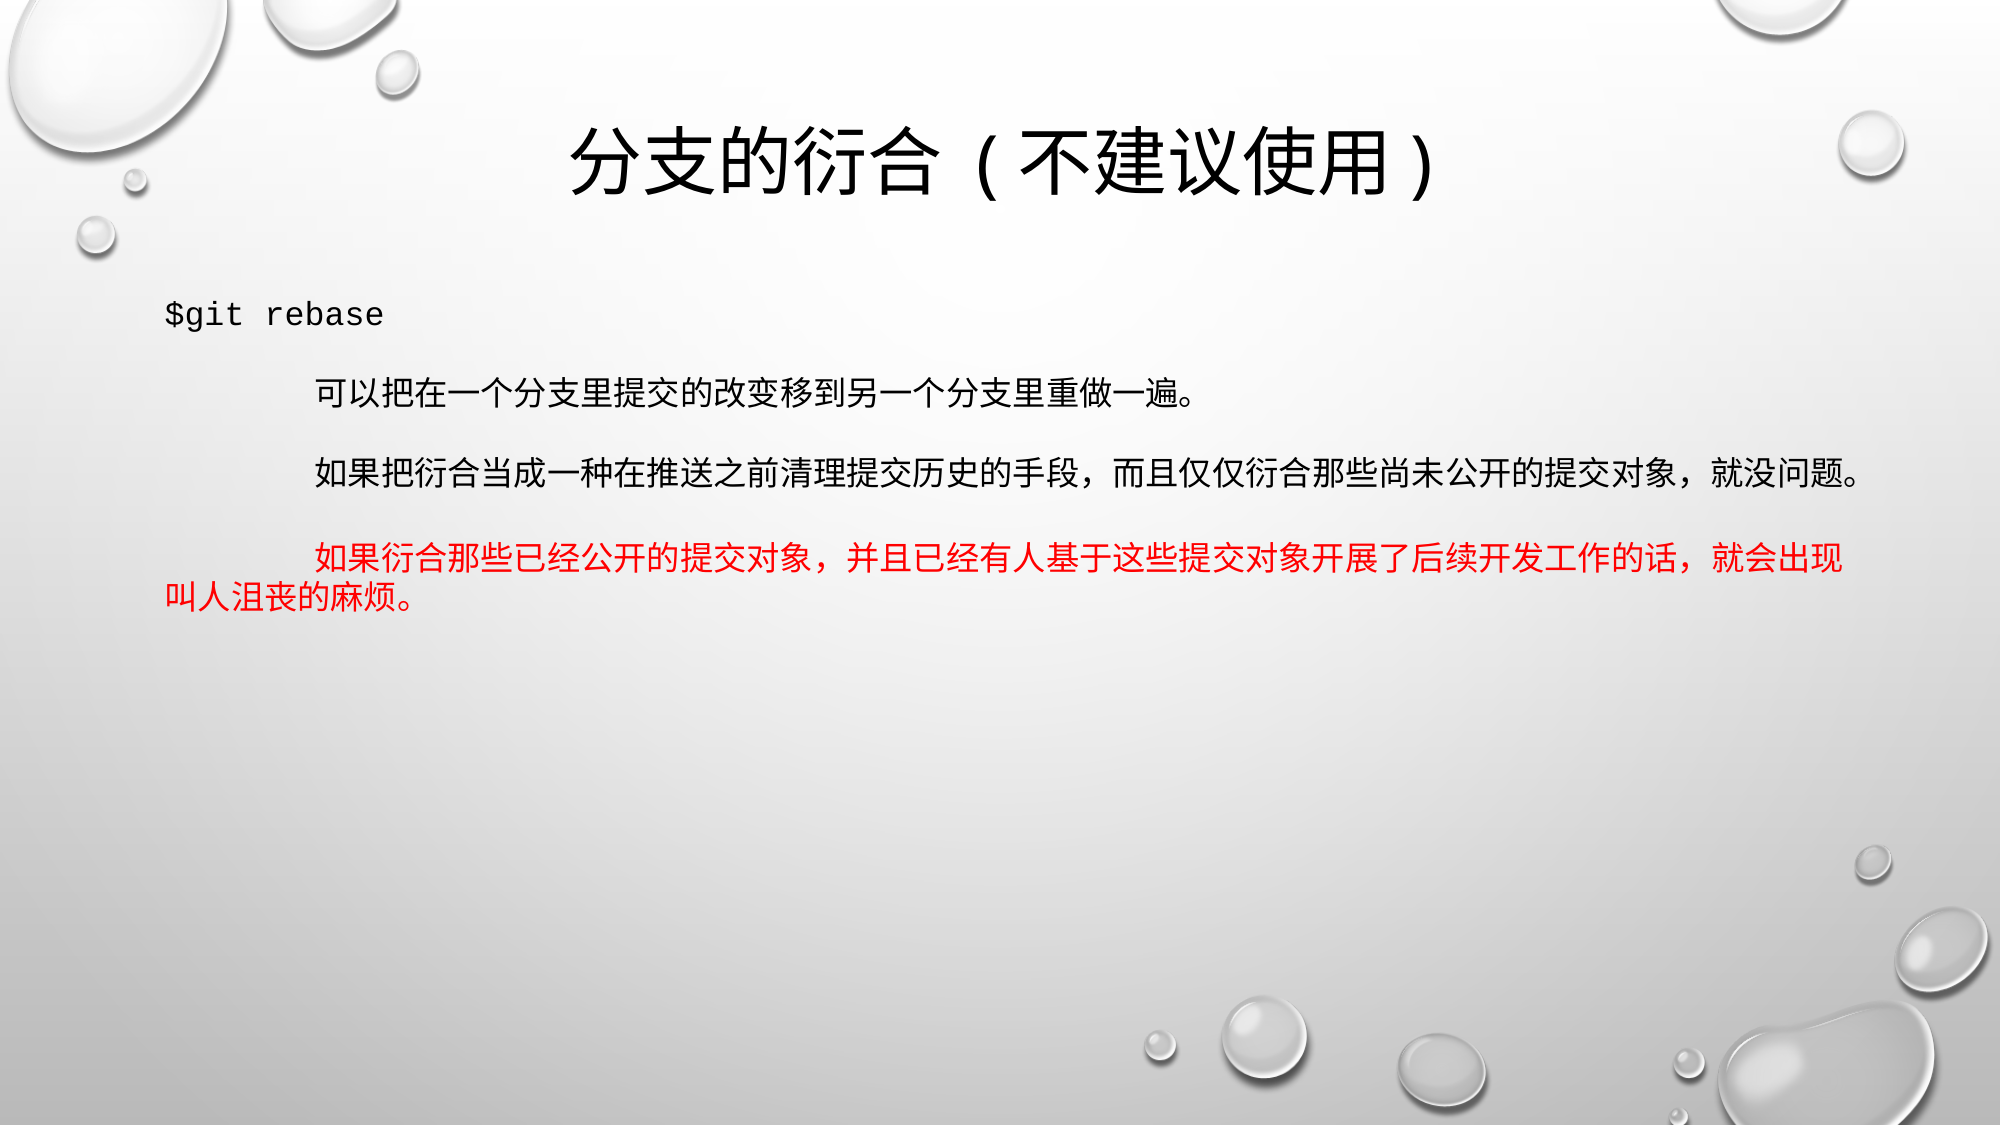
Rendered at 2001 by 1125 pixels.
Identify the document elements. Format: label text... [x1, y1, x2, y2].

text_box $git rebase 可以把在一个分支里提交的改变移到另一个分支里重做一遍。 如果把衍合当成一种在推送之前清理提交历史的手段，而且仅仅衍合那些尚未公开的提交对象，就没问题。 如果衍合那些已经公开的提交对象，并且已经有人基于这些提交对象开展了后续开发工作的话，就会出现叫人沮丧的麻烦。 [149, 284, 1876, 624]
picture [0, 0, 2000, 1125]
title 分支的衍合 (不建议使用) [149, 101, 1851, 230]
